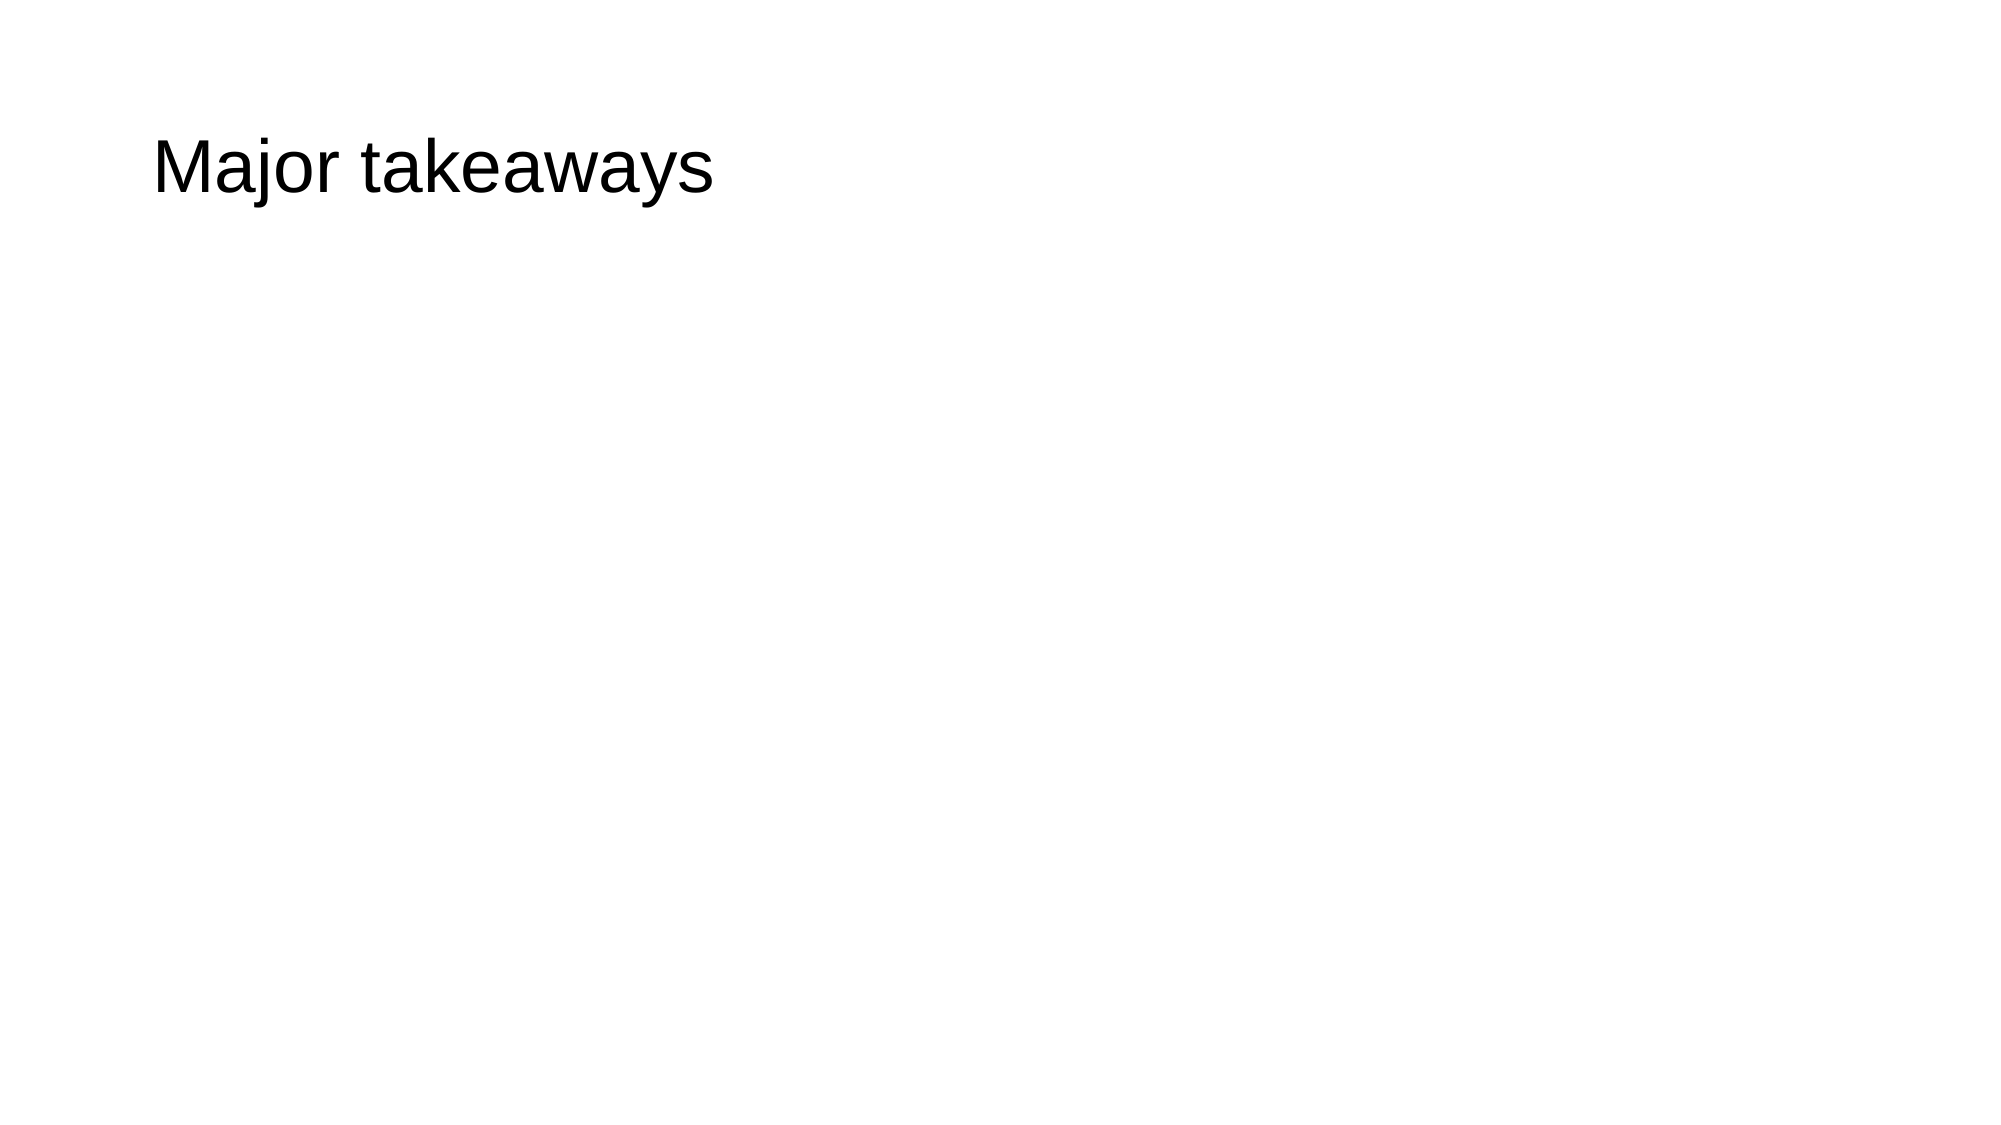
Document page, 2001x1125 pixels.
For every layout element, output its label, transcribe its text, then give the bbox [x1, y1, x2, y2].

title Major takeaways [137, 59, 1863, 278]
